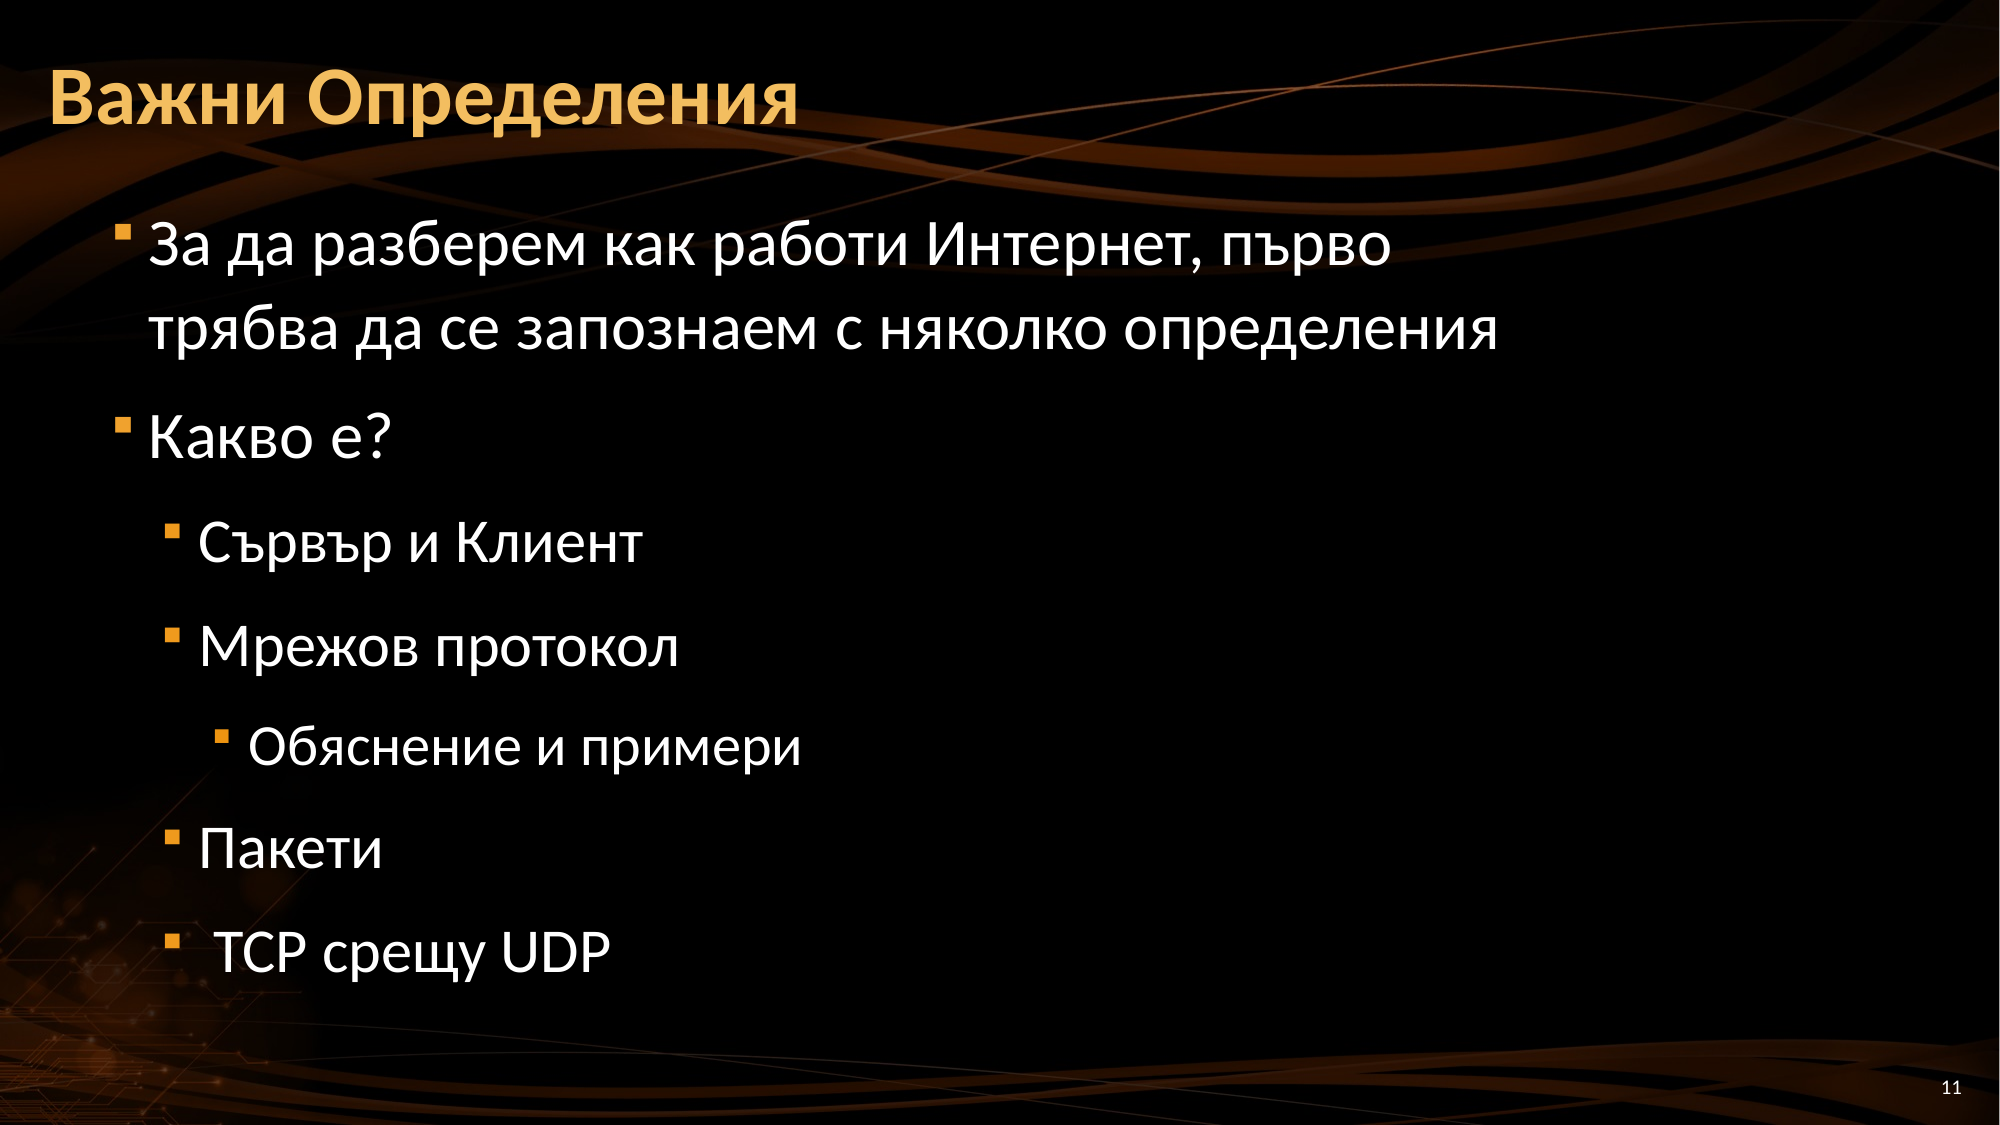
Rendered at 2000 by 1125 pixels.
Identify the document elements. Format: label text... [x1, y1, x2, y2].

picture [0, 0, 2000, 1125]
list За да разберем как работи Интернет, първо трябва да се запознаем с няколко определения Какво е? Сървър и Клиент Мрежов протокол Обяснение и примери Пакети TCP срещу UDP [31, 189, 1968, 1103]
slide_number 11 [1897, 1070, 1968, 1103]
title Важни Определения [30, 6, 1968, 189]
